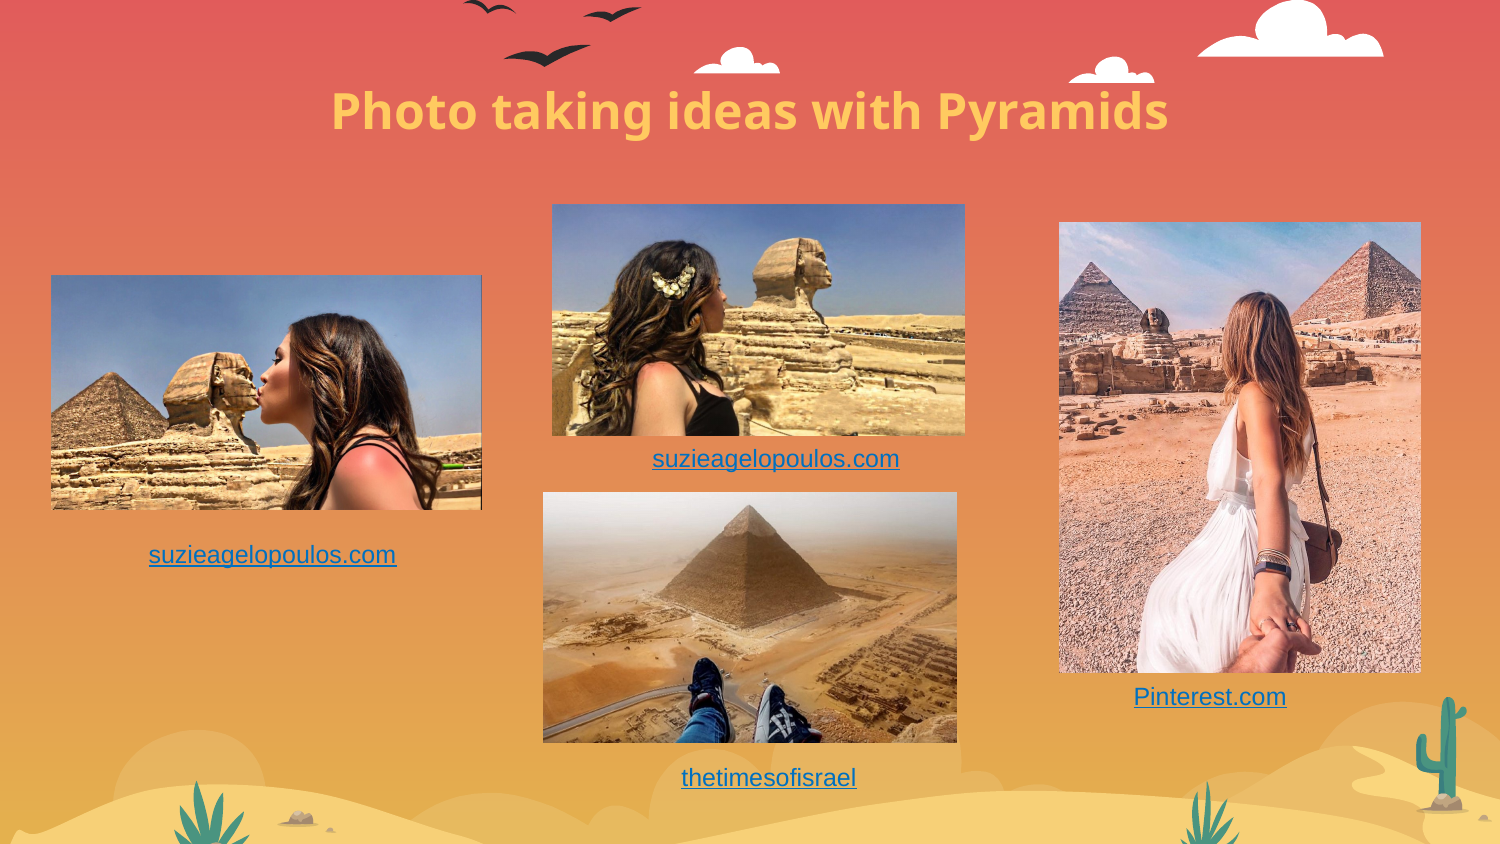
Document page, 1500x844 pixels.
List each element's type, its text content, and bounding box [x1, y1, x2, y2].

picture [551, 204, 965, 436]
picture [51, 275, 482, 510]
text_box Pinterest.com [1118, 672, 1500, 718]
picture [1058, 221, 1421, 674]
text_box suzieagelopoulos.com [133, 531, 530, 577]
picture [543, 492, 957, 743]
text_box suzieagelopoulos.com [637, 435, 998, 480]
title Photo taking ideas with Pyramids [116, 85, 1383, 134]
text_box thetimesofisrael [666, 753, 1063, 799]
